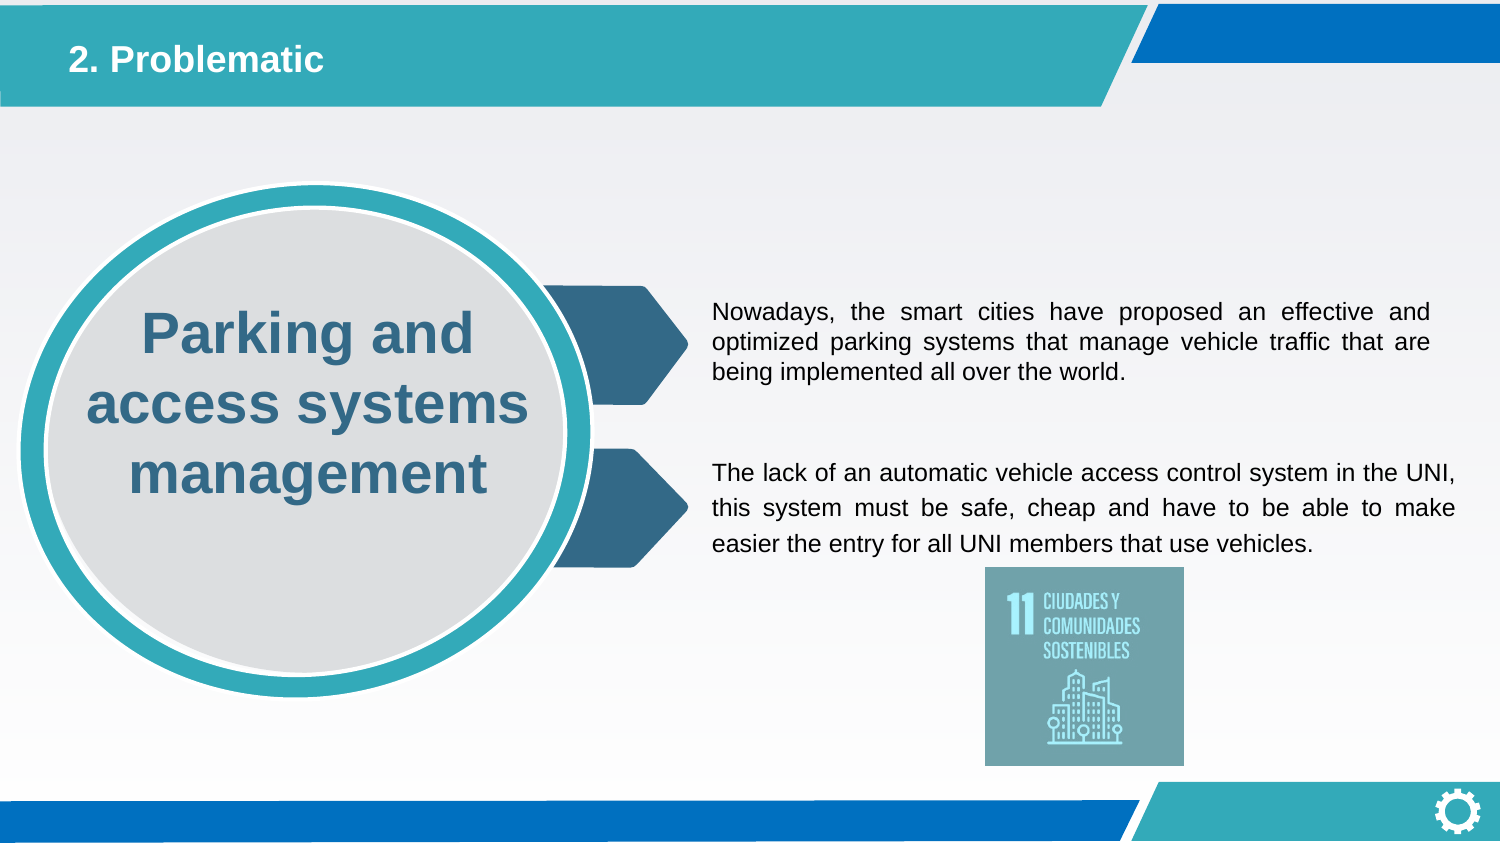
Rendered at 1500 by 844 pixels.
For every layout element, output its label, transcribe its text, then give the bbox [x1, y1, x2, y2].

text_box 2. Problematic [0, 18, 572, 88]
picture [985, 567, 1184, 767]
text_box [17, 182, 1482, 700]
